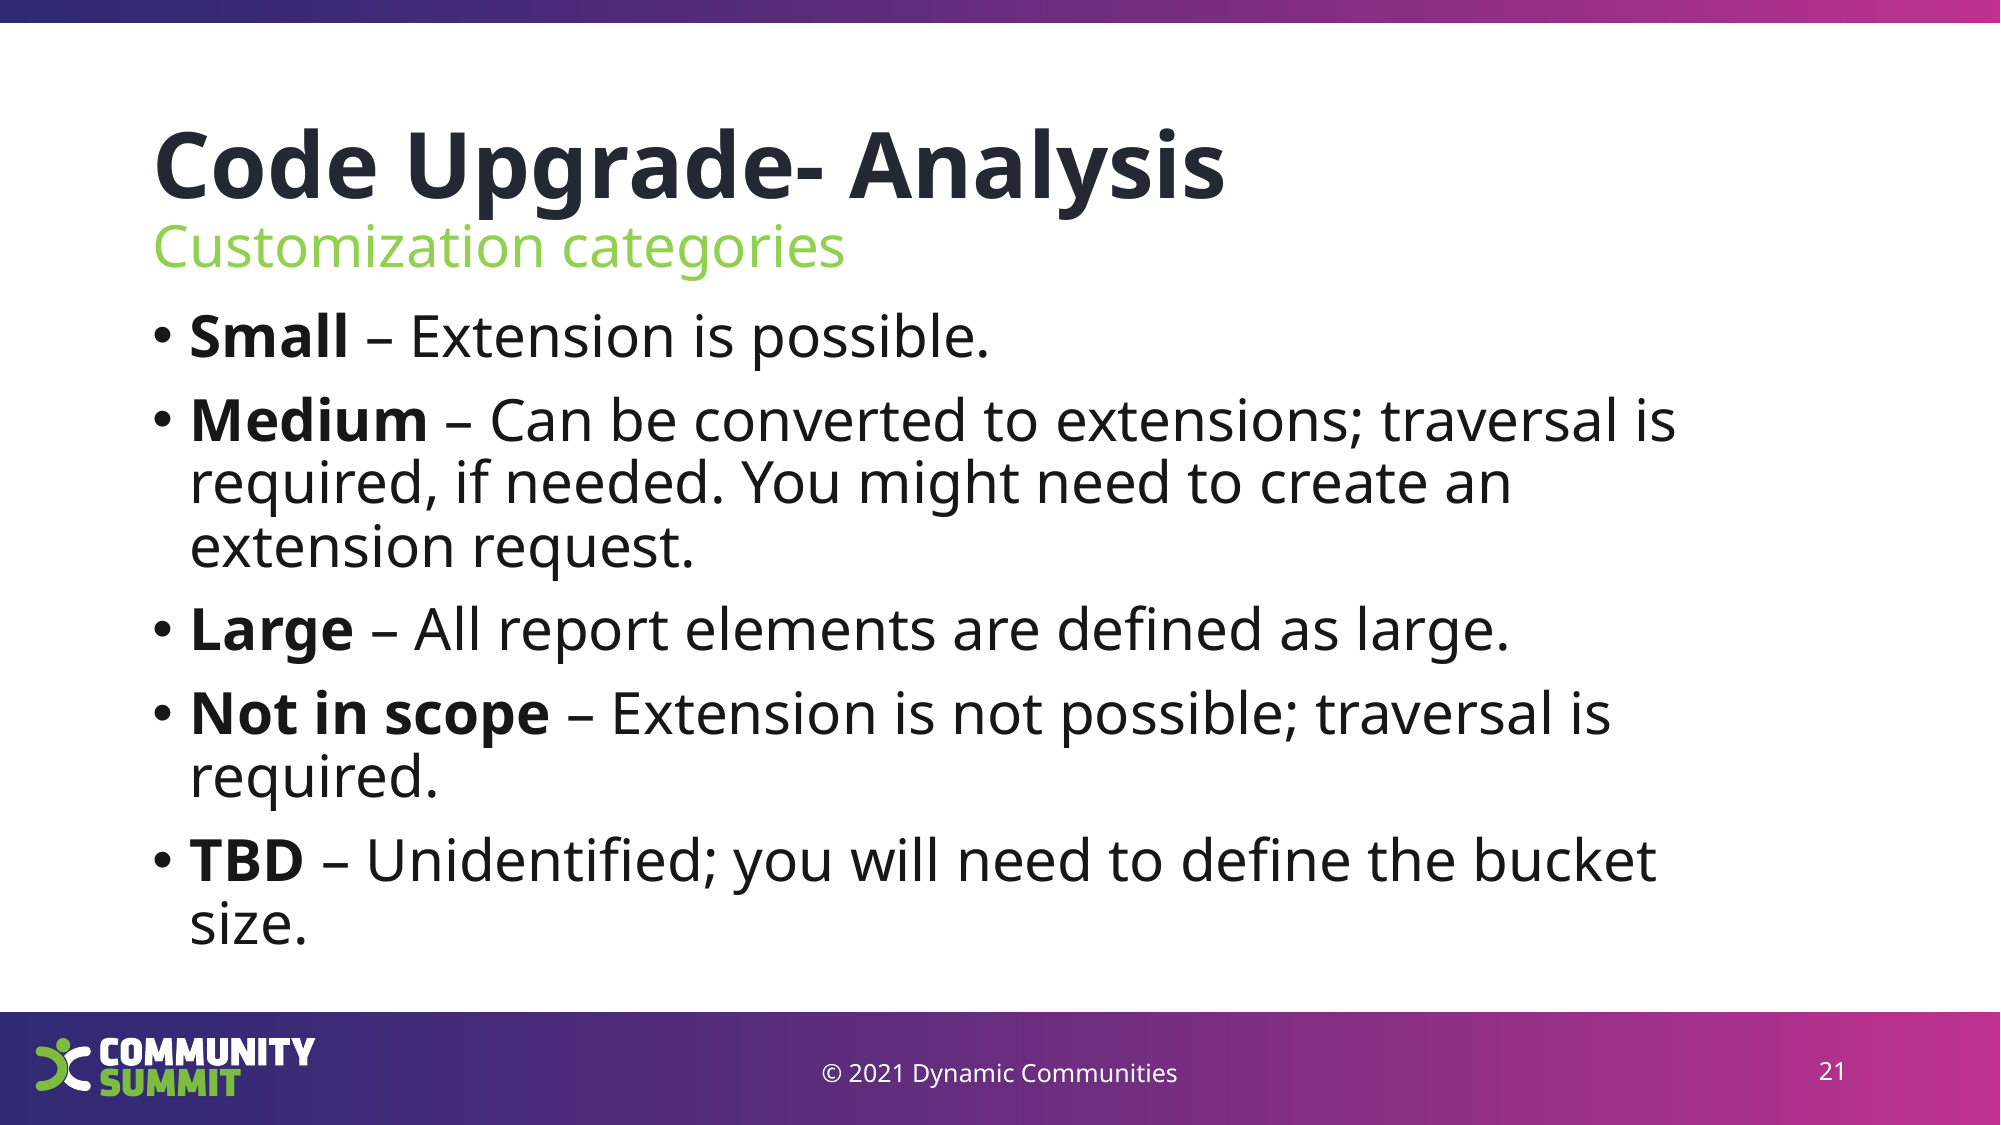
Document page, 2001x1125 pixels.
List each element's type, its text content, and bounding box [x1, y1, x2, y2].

picture [0, 1012, 2000, 1125]
title Code Upgrade- Analysis [137, 59, 1863, 278]
text_box Customization categories [137, 209, 1051, 299]
footer © 2021 Dynamic Communities [662, 1042, 1338, 1103]
list Small – Extension is possible. Medium – Can be converted to extensions; traversal is required, if needed. You might need to create an extension request. Large – All report elements are defined as large. Not in scope – Extension is not possible; traversal is required. TBD – Unidentified; you will need to define the bucket size. [137, 299, 1726, 939]
slide_number 21 [1412, 1042, 1863, 1103]
picture [0, 0, 2000, 23]
